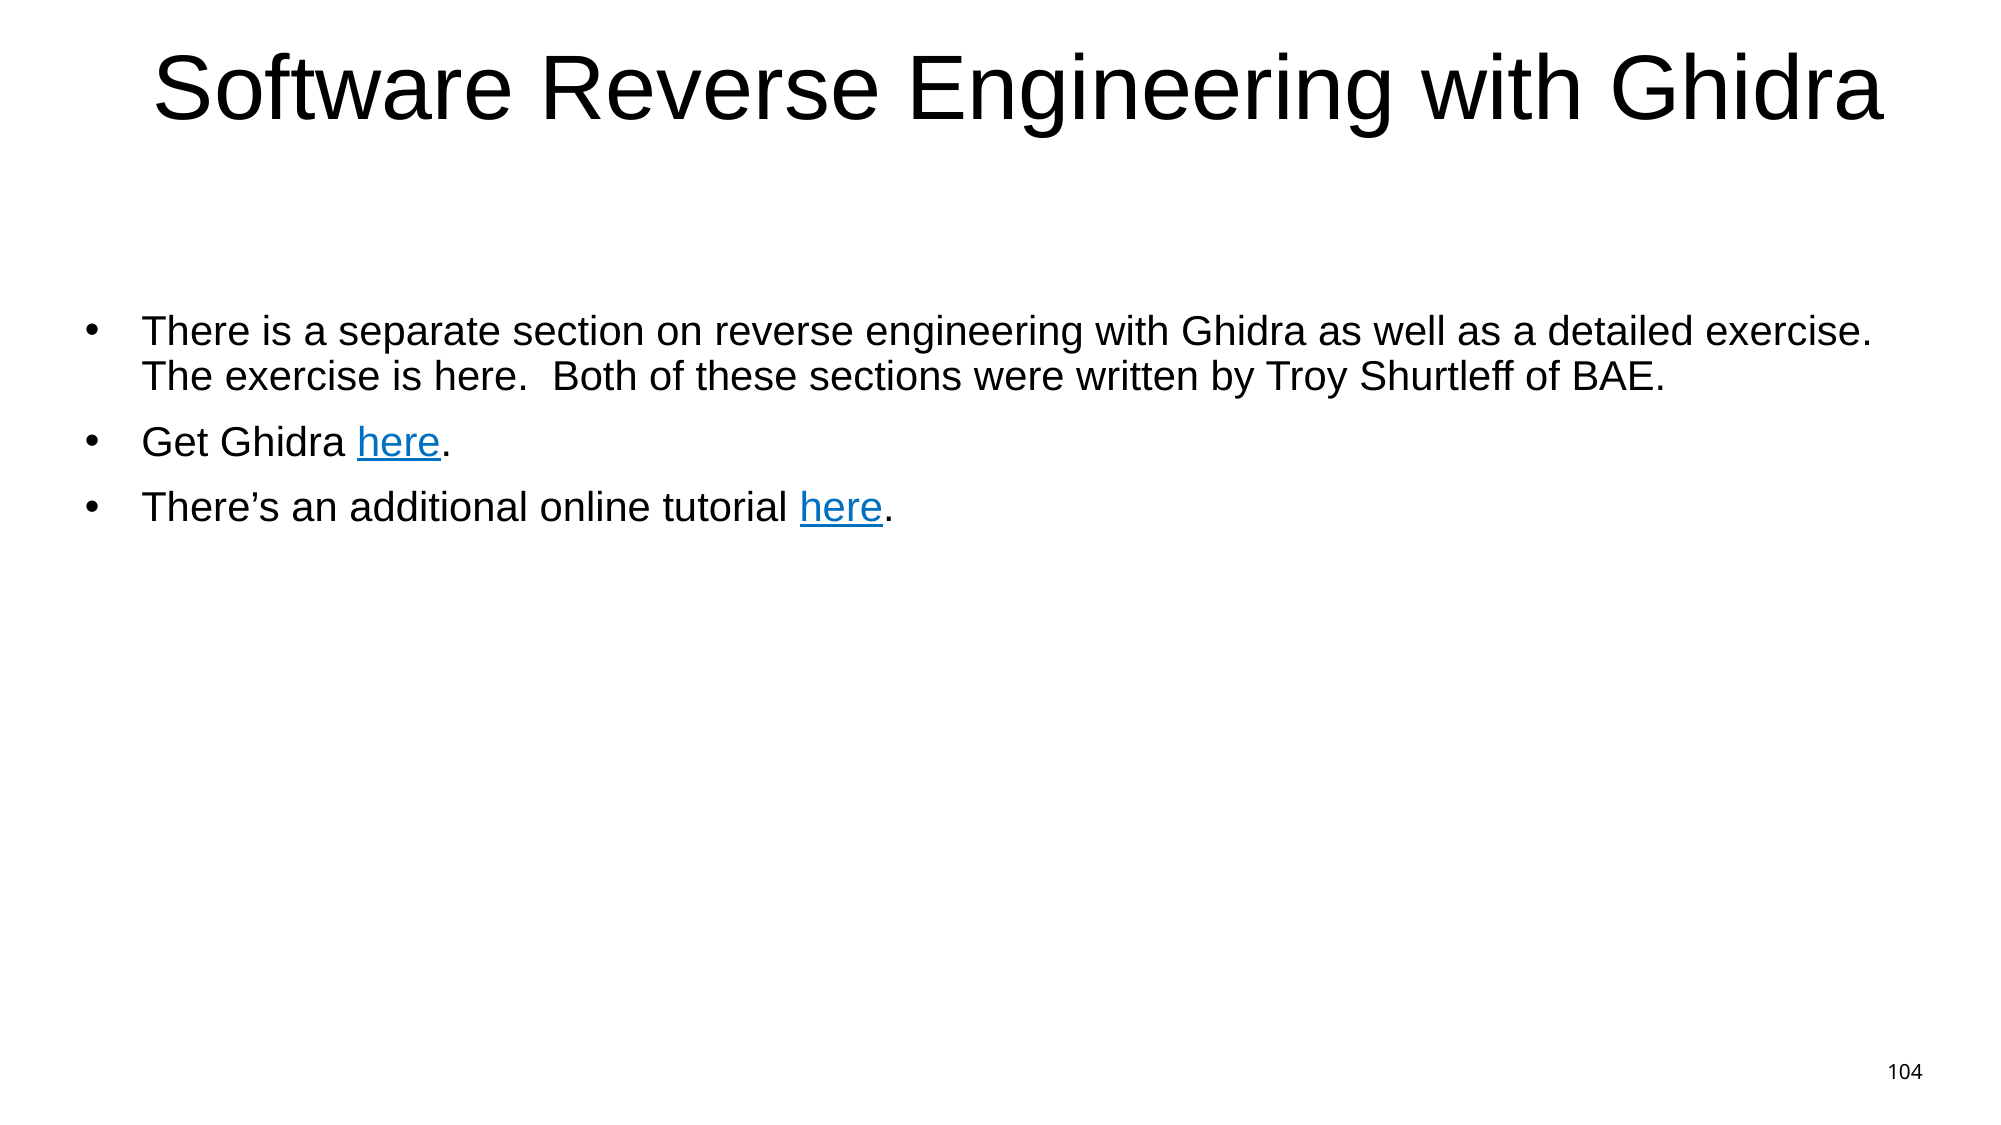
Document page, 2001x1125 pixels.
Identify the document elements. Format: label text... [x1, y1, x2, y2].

list There is a separate section on reverse engineering with Ghidra as well as a detailed exercise. The exercise is here. Both of these sections were written by Troy Shurtleff of BAE. Get Ghidra here. There’s an additional online tutorial here. [69, 301, 1970, 1067]
slide_number 104 [1855, 1042, 1955, 1103]
title Software Reverse Engineering with Ghidra [69, 18, 1970, 162]
